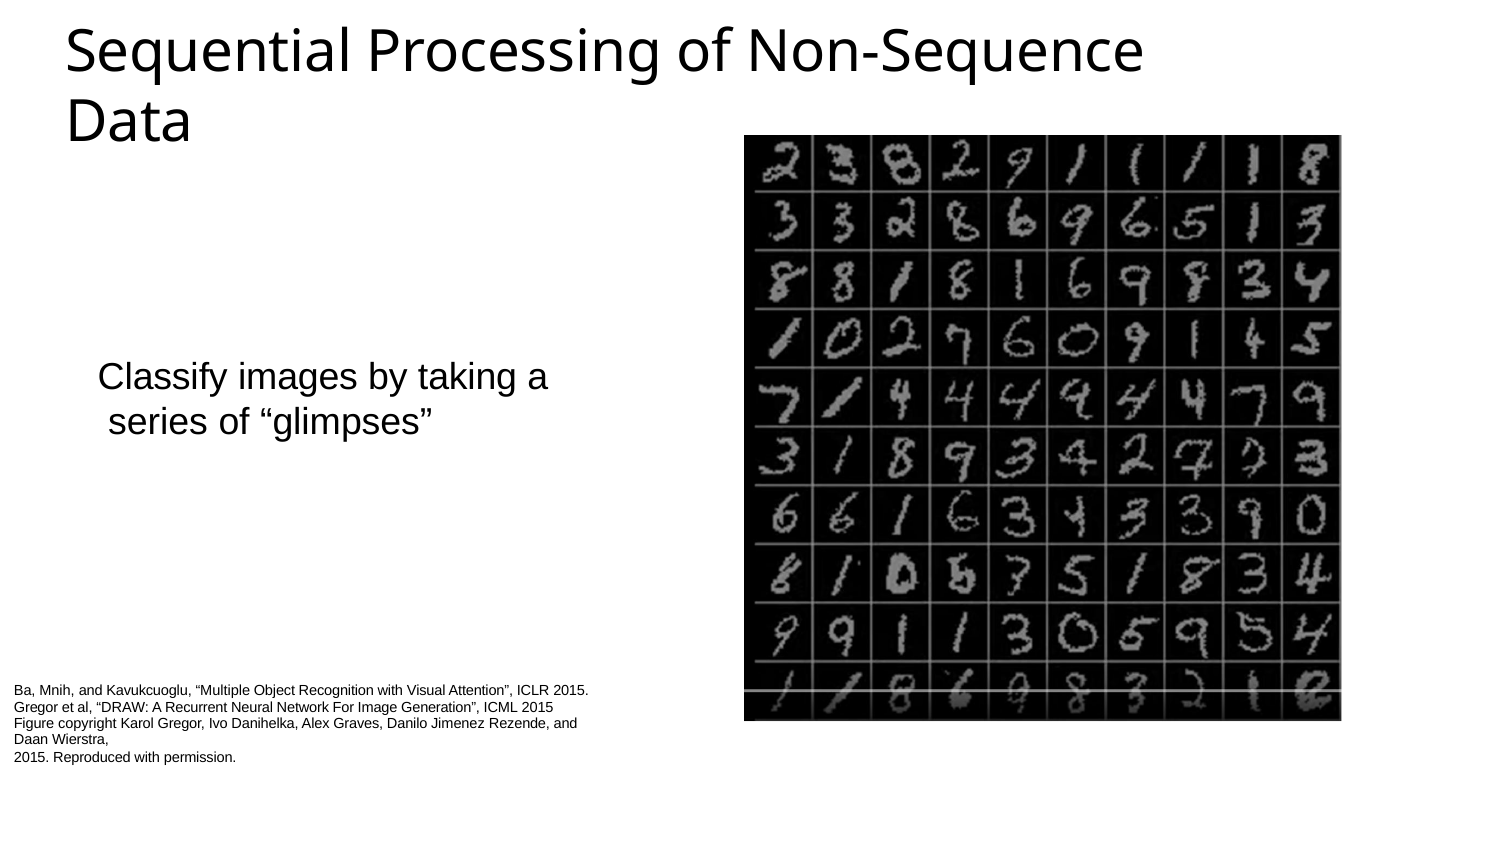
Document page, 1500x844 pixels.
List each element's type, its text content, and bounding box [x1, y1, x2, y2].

title Sequential Processing of Non-Sequence Data [62, 10, 1255, 154]
text_box [744, 135, 1342, 722]
text_box Ba, Mnih, and Kavukcuoglu, “Multiple Object Recognition with Visual Attention”, ICLR 2015. Gregor et al, “DRAW: A Recurrent Neural Network For Image Generation”, ICML 2015 Figure copyright Karol Gregor, Ivo Danihelka, Alex Graves, Danilo Jimenez Rezende, and Daan Wierstra, 2015. Reproduced with permission. [11, 677, 695, 766]
text_box Classify images by taking a series of “glimpses” [95, 350, 554, 442]
